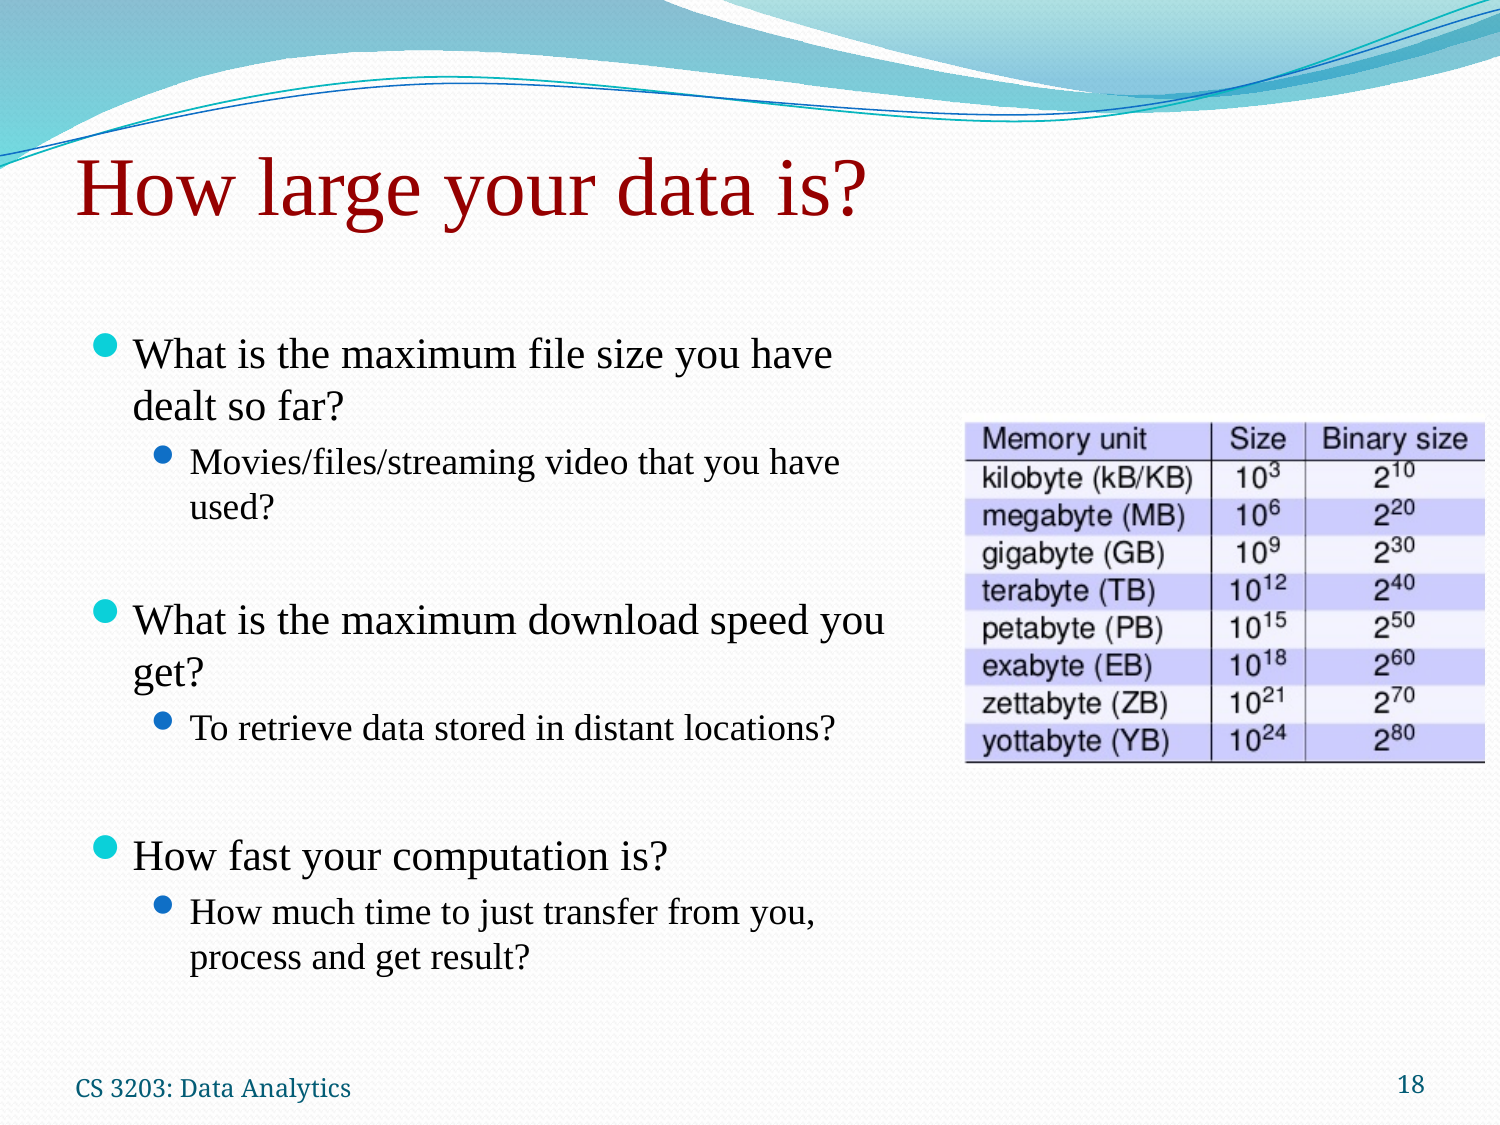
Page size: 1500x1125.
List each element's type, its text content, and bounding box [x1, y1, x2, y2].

slide_number CS 3203: Data Analytics [75, 1042, 425, 1103]
picture [962, 412, 1485, 768]
list What is the maximum file size you have dealt so far? Movies/files/streaming video that you have used? What is the maximum download speed you get? To retrieve data stored in distant locations? How fast your computation is? How much time to just transfer from you, process and get result? [75, 317, 904, 988]
slide_number 18 [1299, 1042, 1425, 1103]
title How large your data is? [75, 115, 1425, 232]
